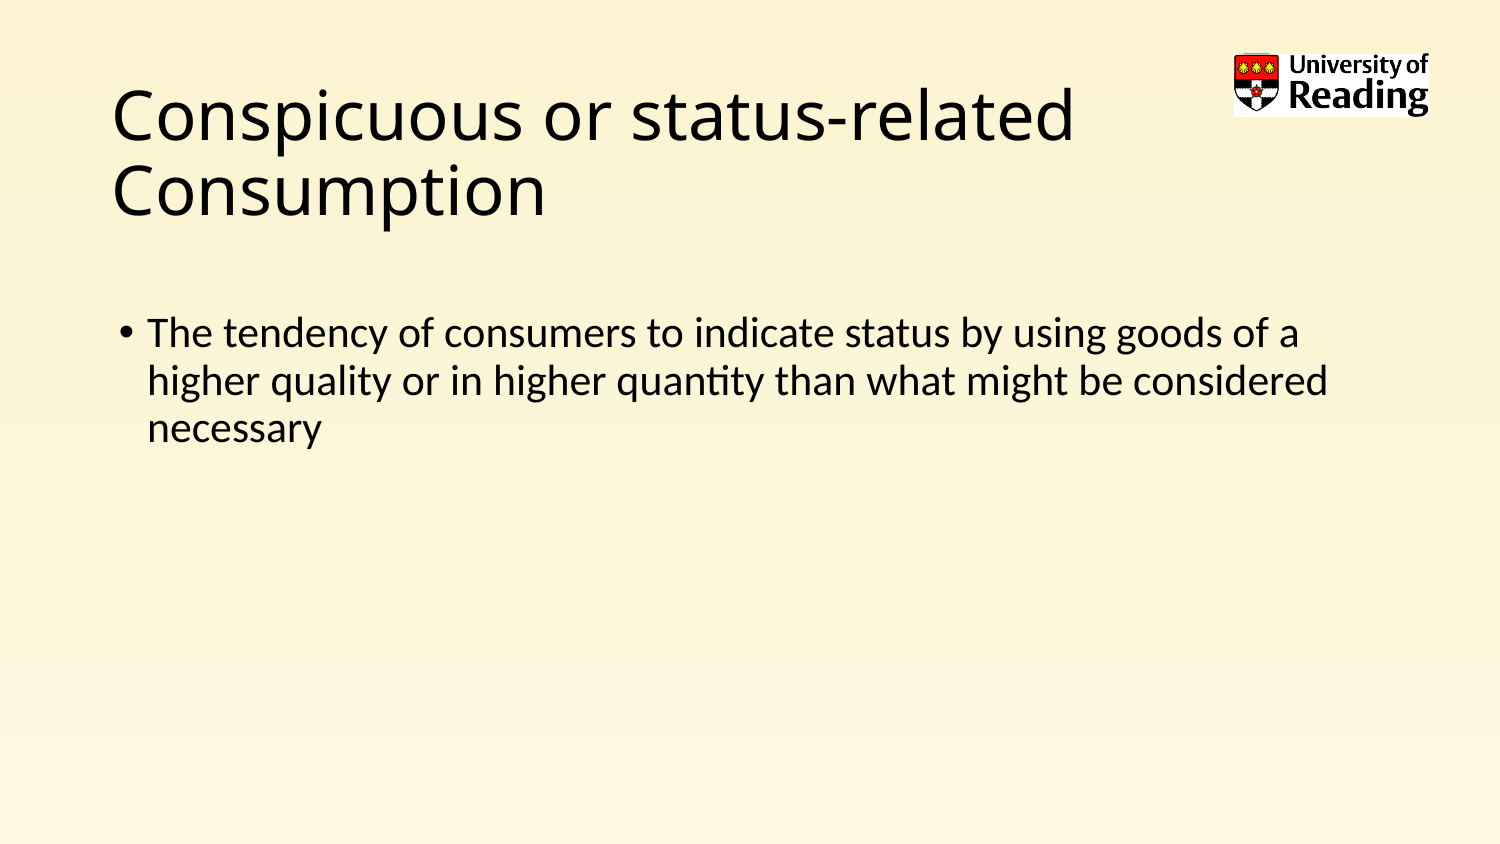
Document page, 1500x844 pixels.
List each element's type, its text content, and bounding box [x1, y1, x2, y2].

picture [1234, 53, 1429, 117]
title Conspicuous or status-related Consumption [96, 74, 1391, 238]
list The tendency of consumers to indicate status by using goods of a higher quality or in higher quantity than what might be considered necessary [103, 234, 1398, 770]
